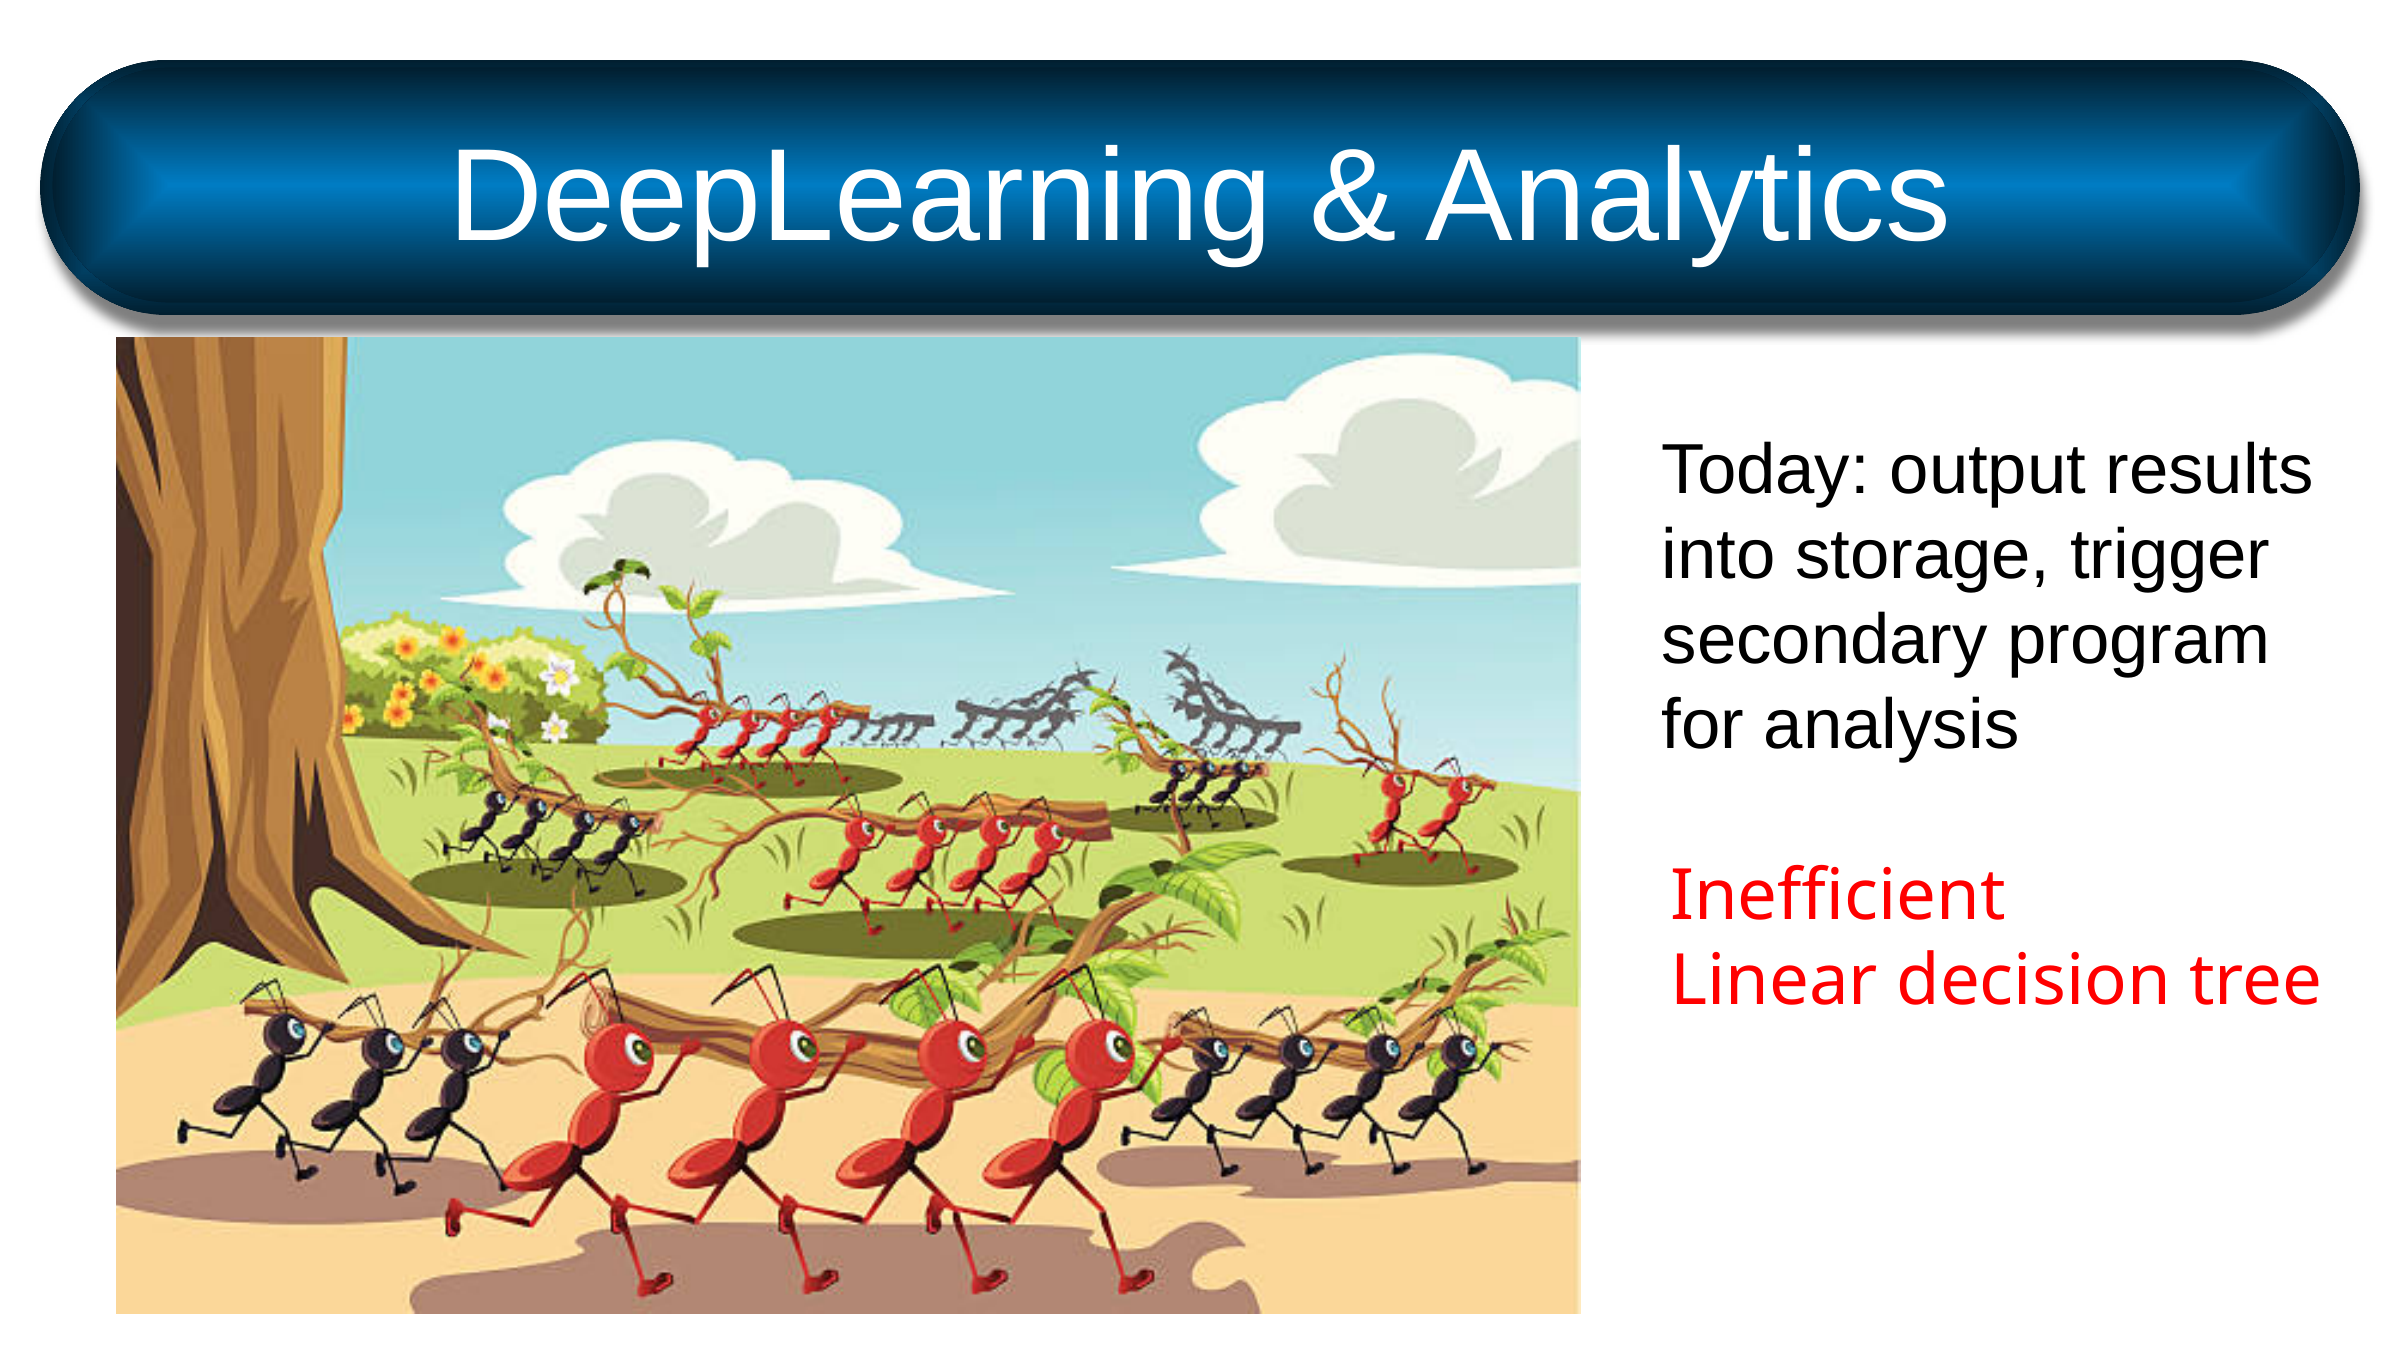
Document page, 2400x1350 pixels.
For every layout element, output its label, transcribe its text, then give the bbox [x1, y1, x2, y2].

text_box Today: output results into storage, trigger secondary program for analysis [1647, 415, 2386, 771]
text_box Inefficient Linear decision tree [1655, 841, 2338, 1026]
title DeepLearning & Analytics [179, 75, 2221, 300]
picture [116, 337, 1581, 1315]
